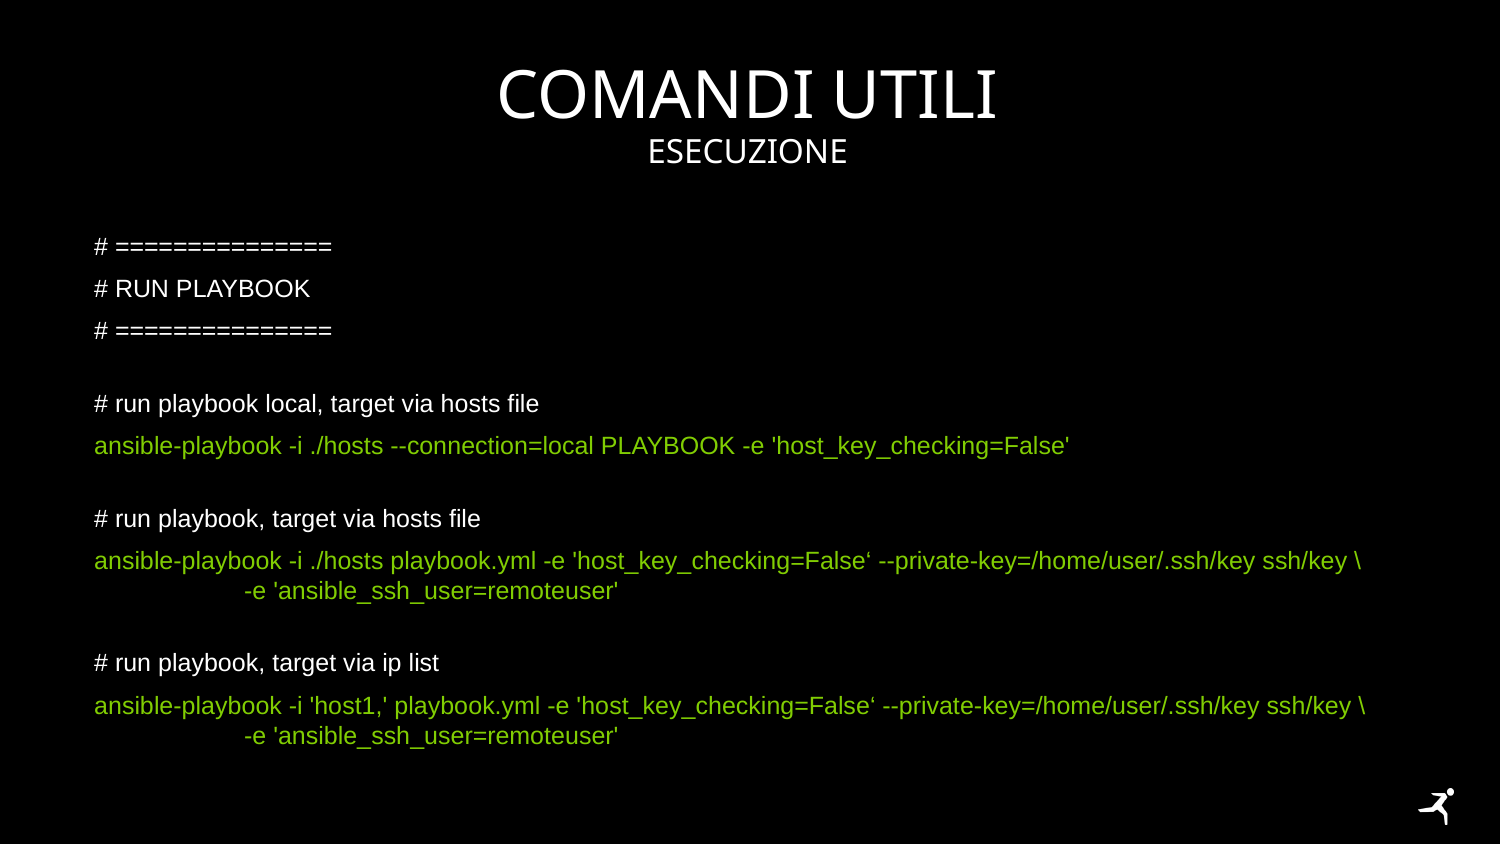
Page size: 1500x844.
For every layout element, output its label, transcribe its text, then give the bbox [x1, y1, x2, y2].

subtitle ESECUZIONE [94, 123, 1402, 178]
list # =============== # RUN PLAYBOOK # =============== # run playbook local, target via hosts file ansible-playbook -i ./hosts --connection=local PLAYBOOK -e 'host_key_checking=False' # run playbook, target via hosts file ansible-playbook -i ./hosts playbook.yml -e 'host_key_checking=False‘ --private-key=/home/user/.ssh/key ssh/key \ -e 'ansible_ssh_user=remoteuser' # run playbook, target via ip list ansible-playbook -i 'host1,' playbook.yml -e 'host_key_checking=False‘ --private-key=/home/user/.ssh/key ssh/key \ -e 'ansible_ssh_user=remoteuser' [94, 229, 1402, 789]
picture [1418, 788, 1454, 825]
title Comandi utili [94, 66, 1402, 111]
